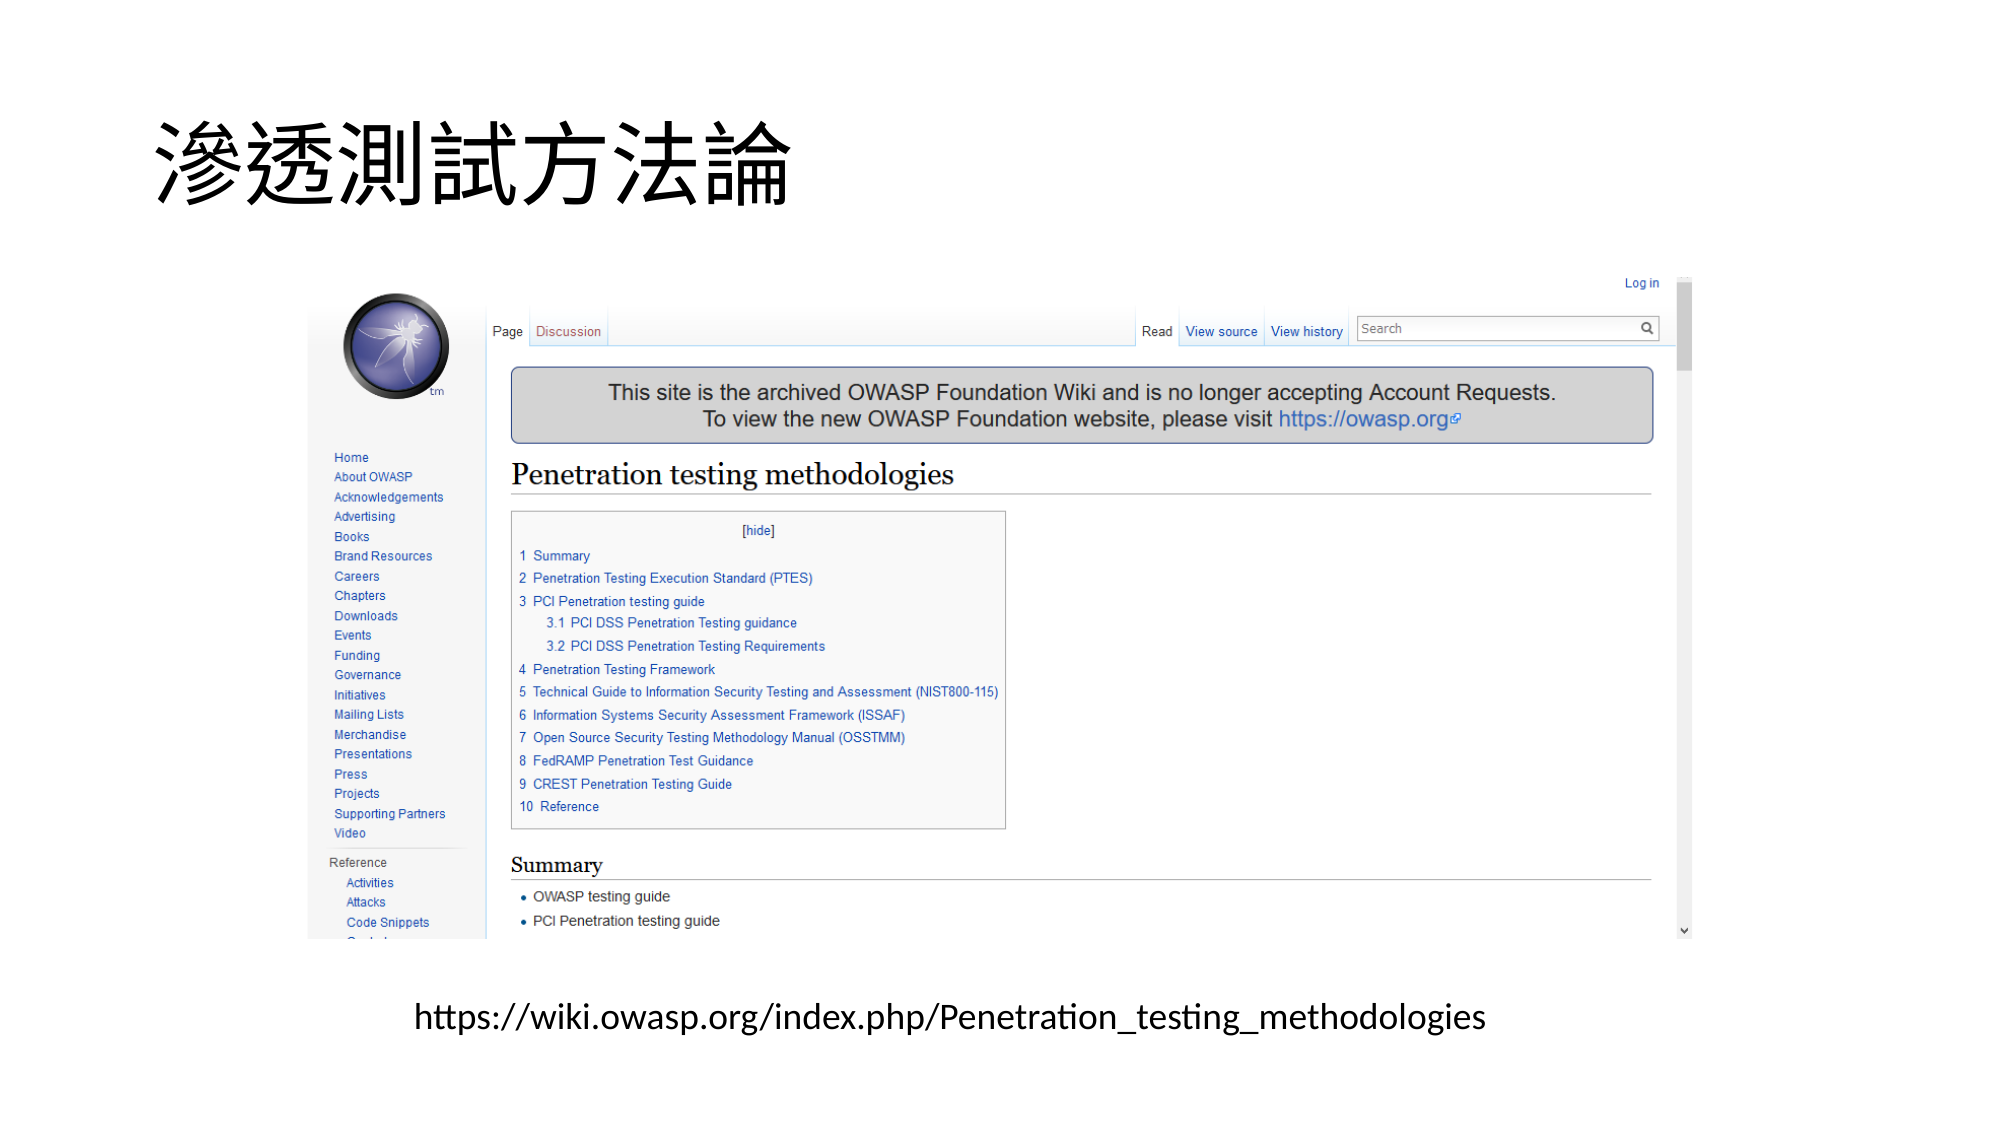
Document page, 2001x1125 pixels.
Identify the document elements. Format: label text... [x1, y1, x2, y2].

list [307, 277, 1693, 939]
title 滲透測試方法論 [137, 59, 1863, 278]
text_box https://wiki.owasp.org/index.php/Penetration_testing_methodologies [399, 984, 1636, 1045]
